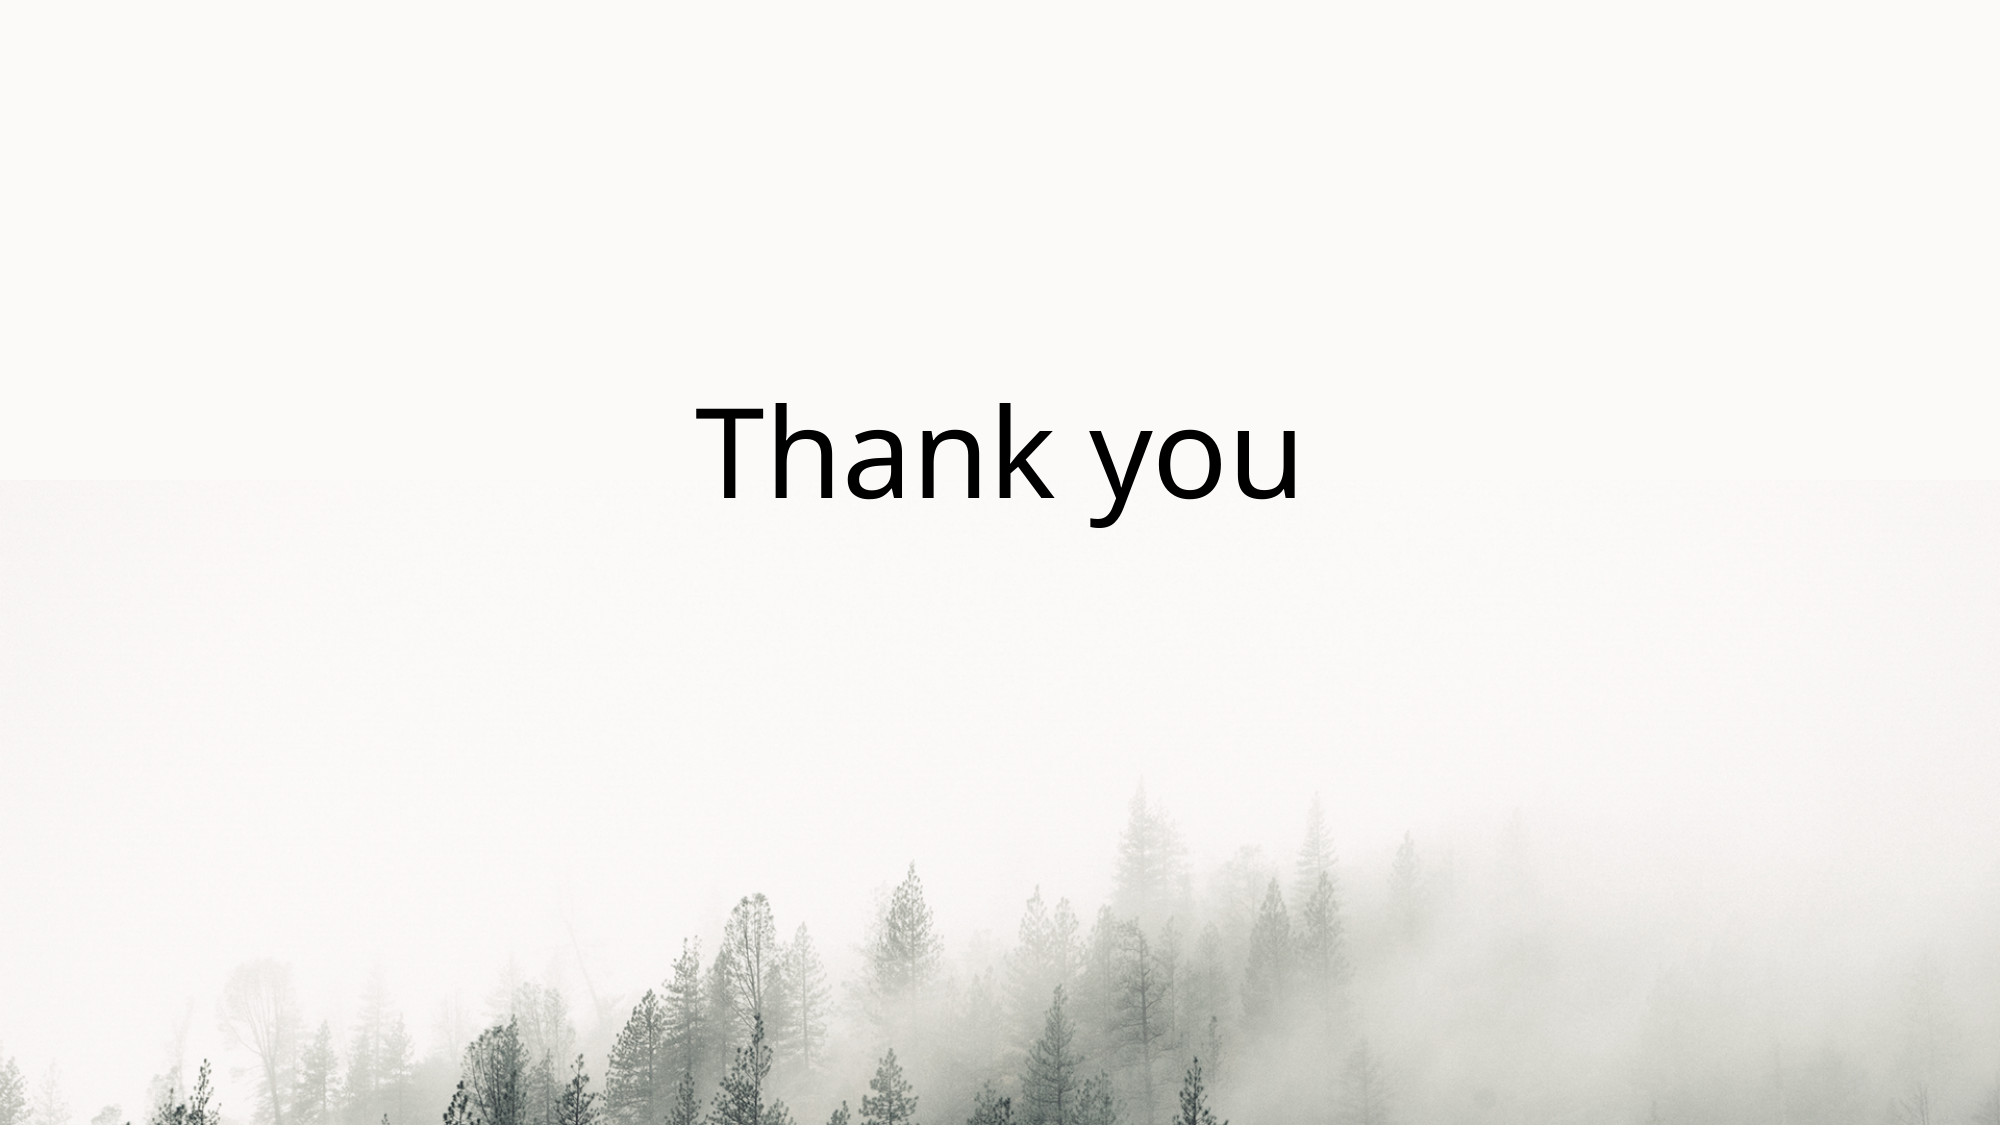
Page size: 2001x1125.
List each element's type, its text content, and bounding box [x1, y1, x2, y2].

text_box Thank you [681, 366, 1322, 480]
picture [0, 480, 2000, 1125]
